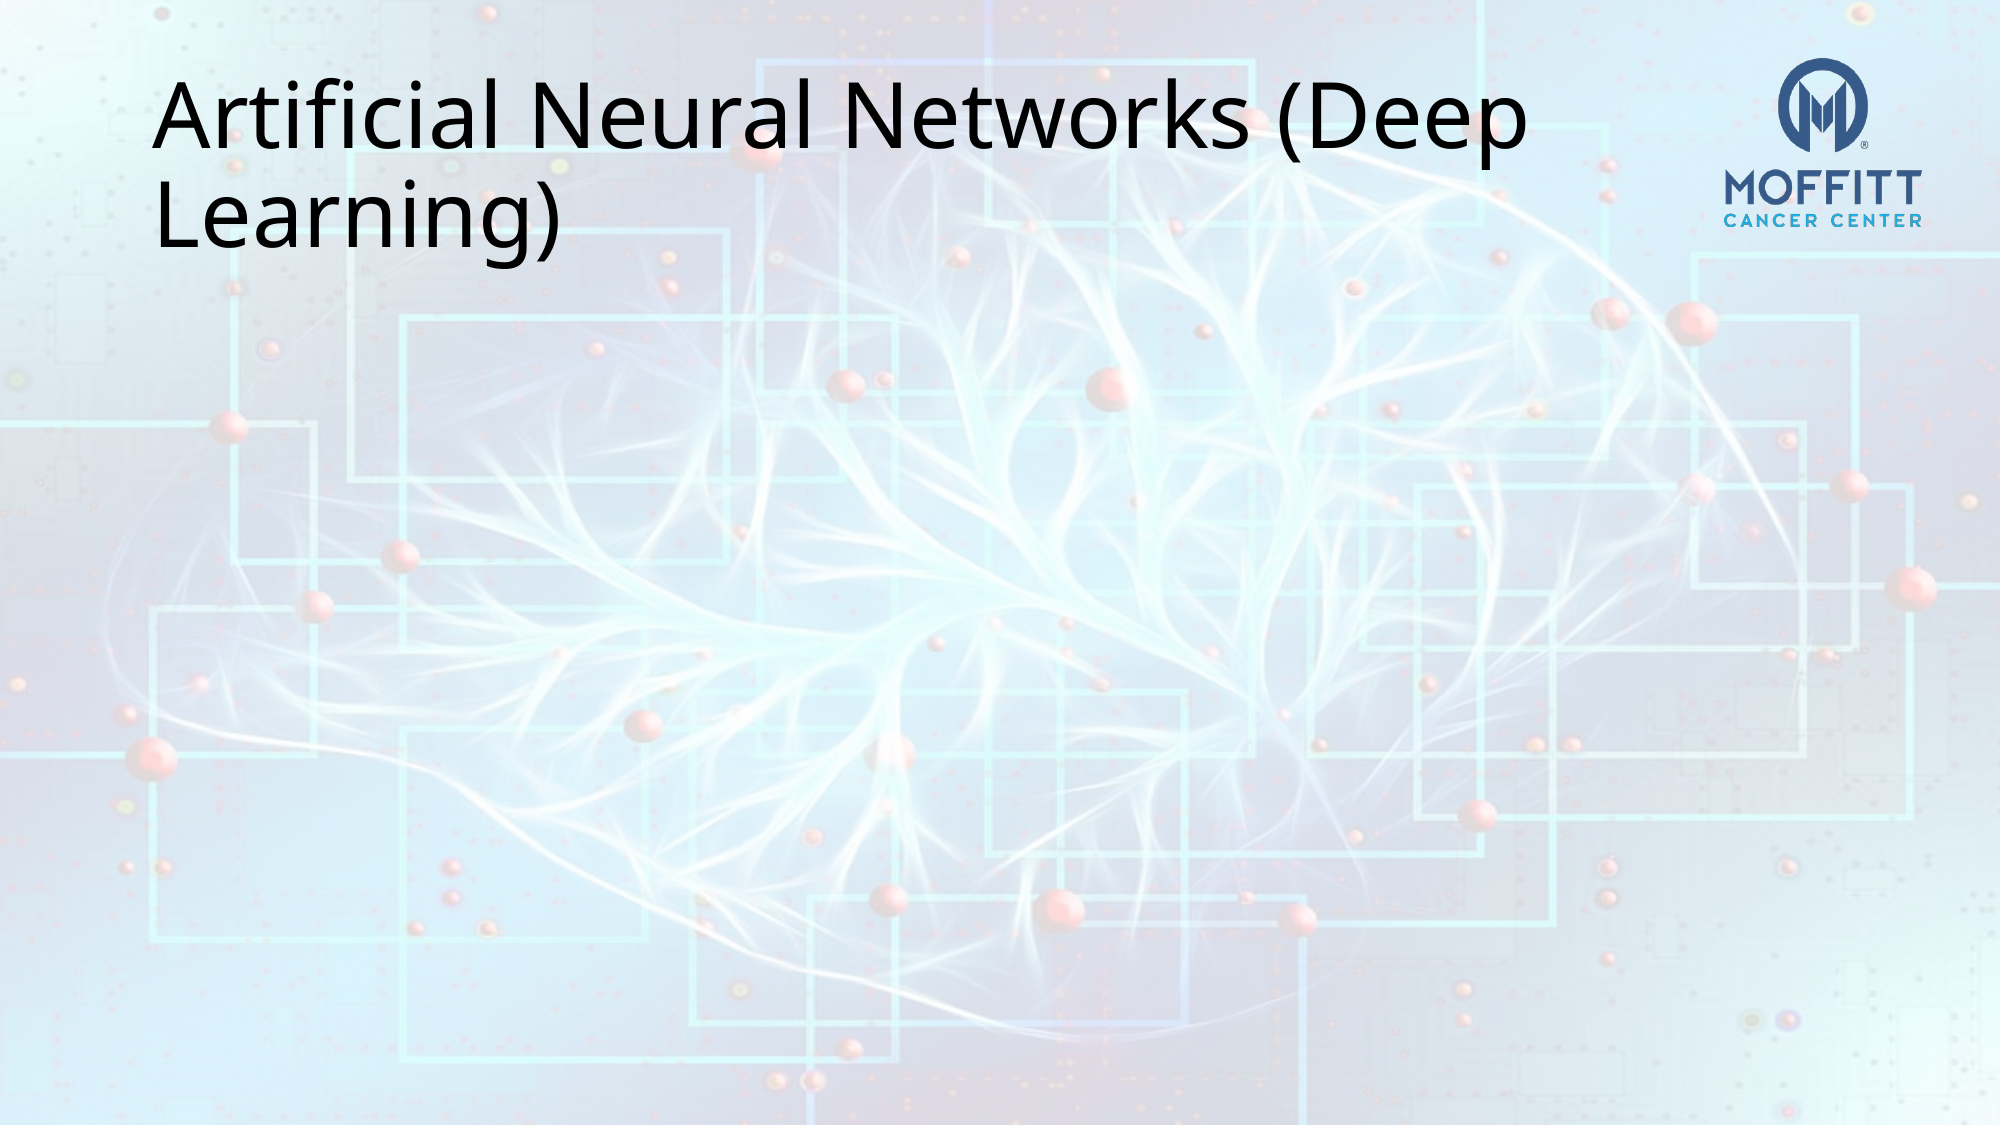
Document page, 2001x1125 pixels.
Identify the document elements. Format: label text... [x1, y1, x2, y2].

title Artificial Neural Networks (Deep Learning) [137, 59, 1863, 278]
picture [1724, 58, 1922, 227]
